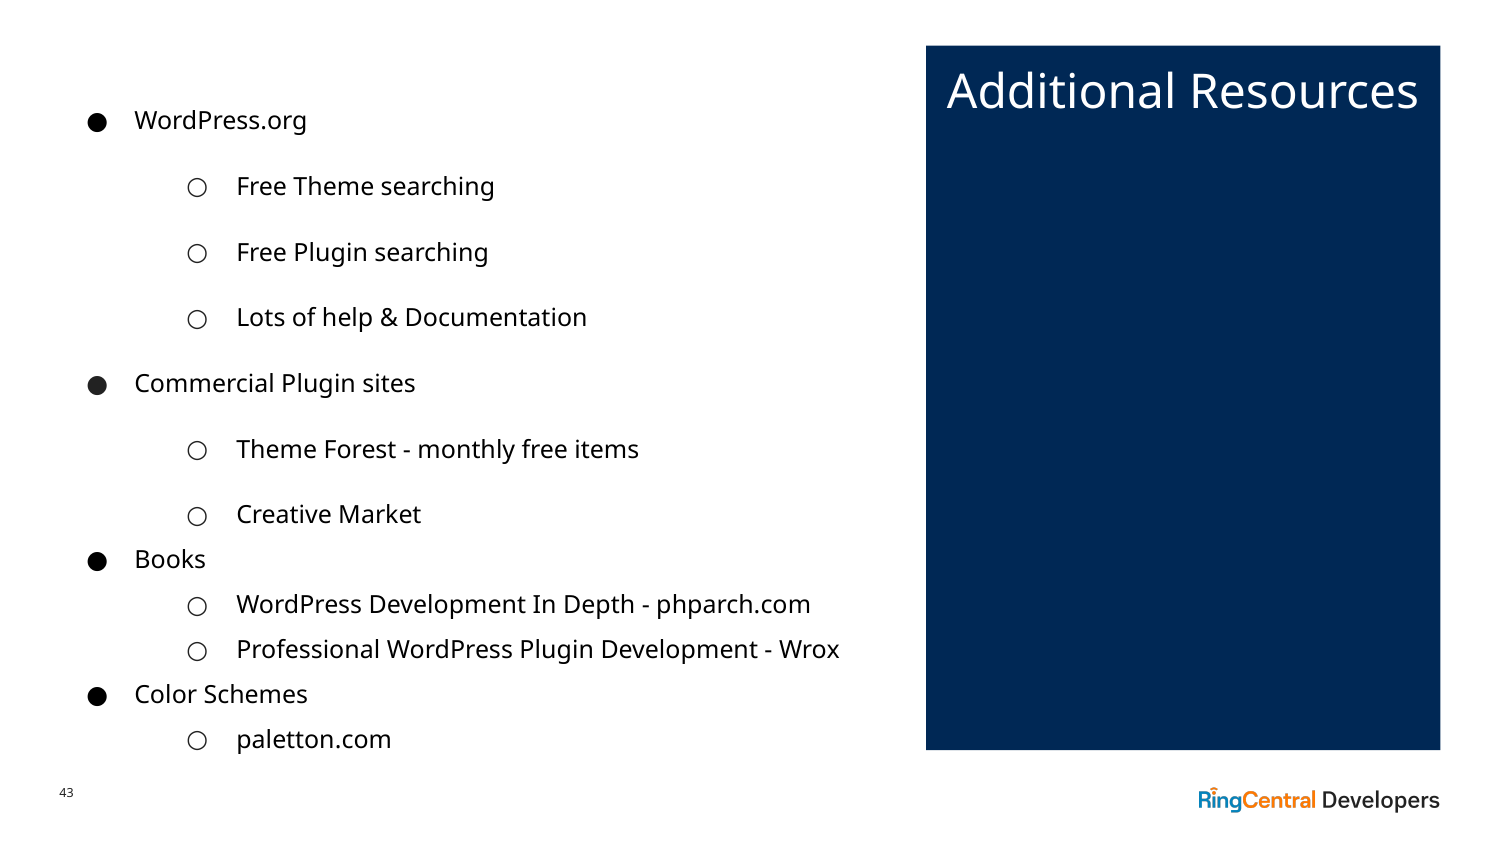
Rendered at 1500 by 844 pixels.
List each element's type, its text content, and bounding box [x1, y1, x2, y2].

picture [1199, 784, 1440, 814]
text_box WordPress.org Free Theme searching Free Plugin searching Lots of help & Documentation Commercial Plugin sites Theme Forest - monthly free items Creative Market Books WordPress Development In Depth - phparch.com Professional WordPress Plugin Development - Wrox Color Schemes paletton.com [86, 89, 899, 754]
title Additional Resources [926, 45, 1441, 167]
text_box [1437, 783, 1448, 806]
